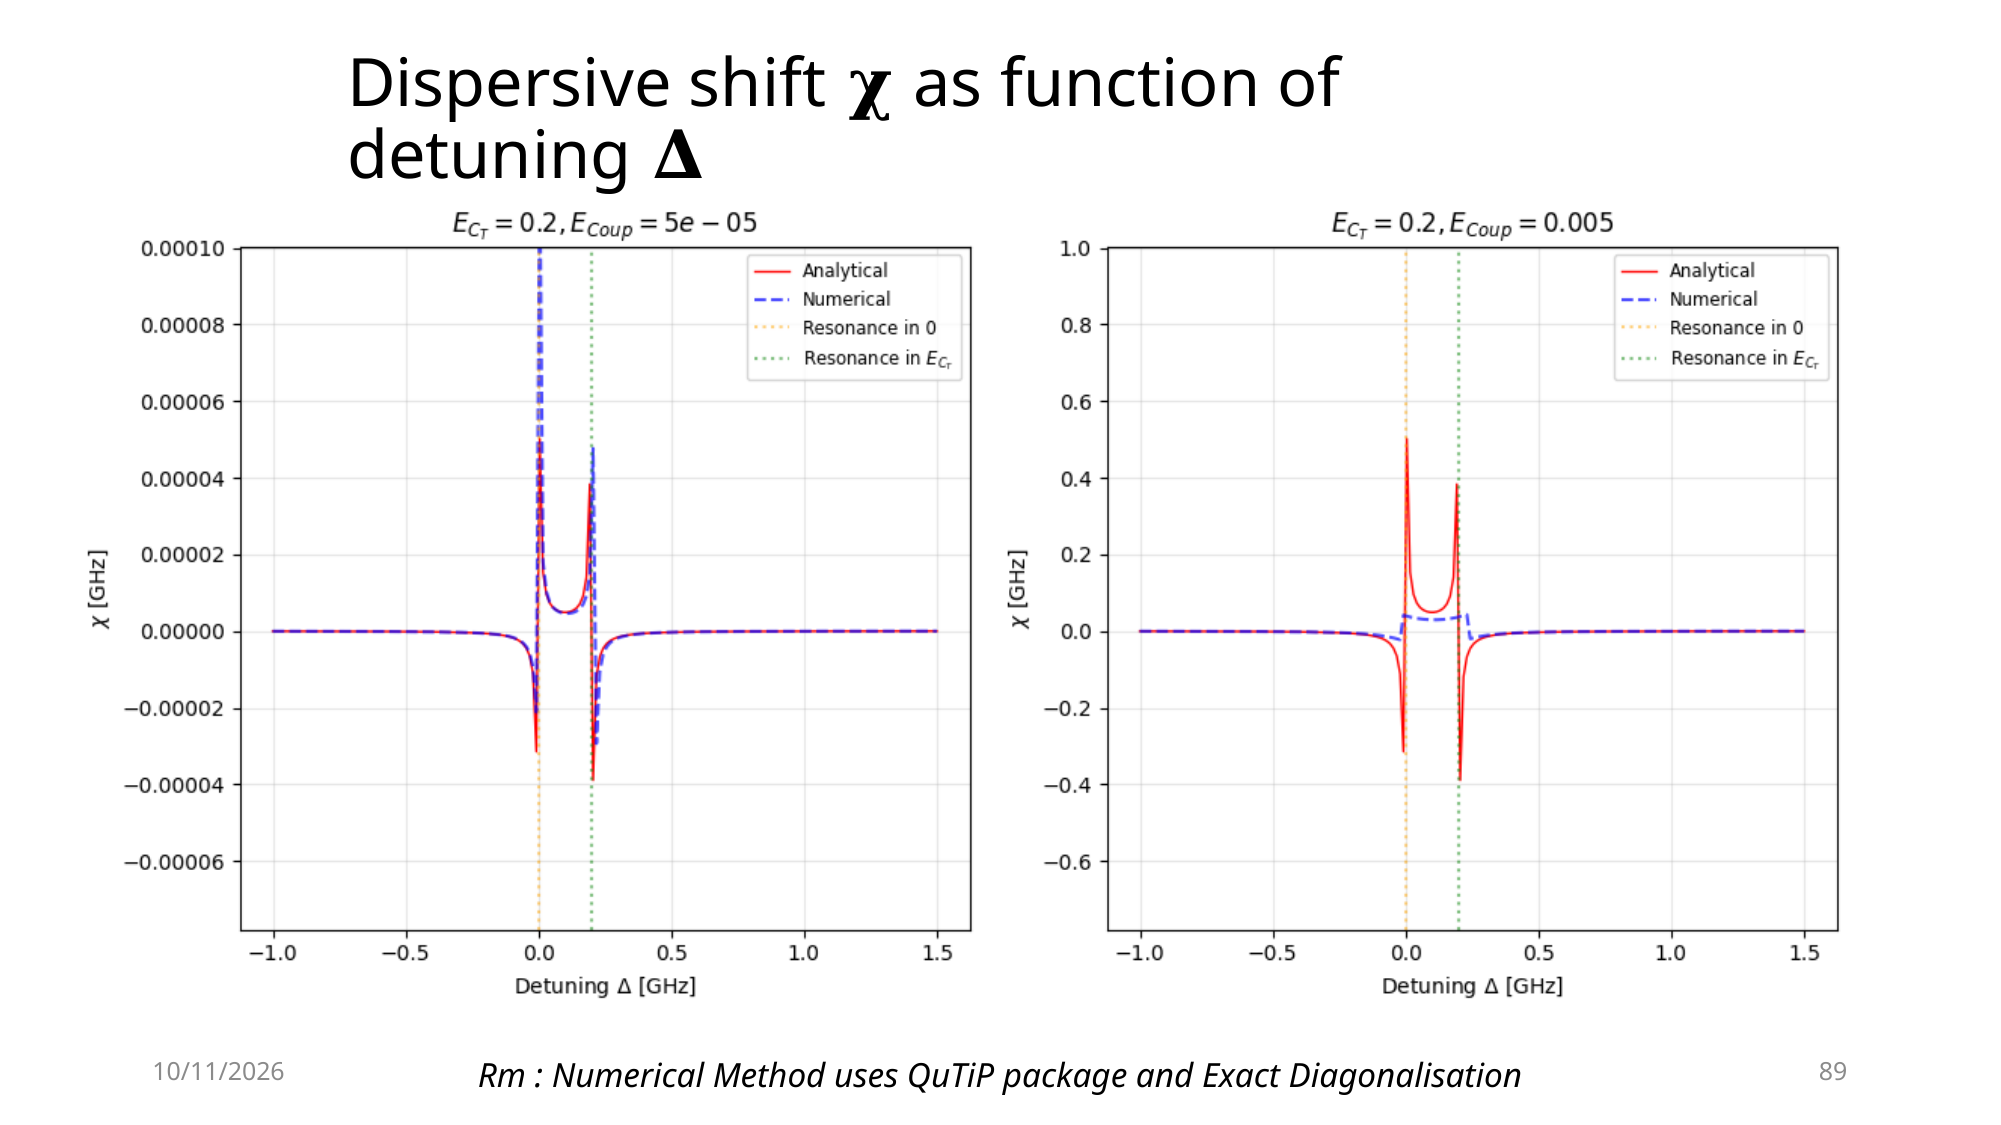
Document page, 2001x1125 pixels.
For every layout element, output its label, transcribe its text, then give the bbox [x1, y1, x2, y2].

picture [63, 201, 1862, 1009]
slide_number 89 [1412, 1042, 1863, 1103]
title Dispersive shift 𝛘 as function of detuning 𝚫 [332, 24, 1670, 201]
text_box Rm : Numerical Method uses QuTiP package and Exact Diagonalisation [358, 1046, 1643, 1102]
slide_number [137, 1042, 588, 1103]
